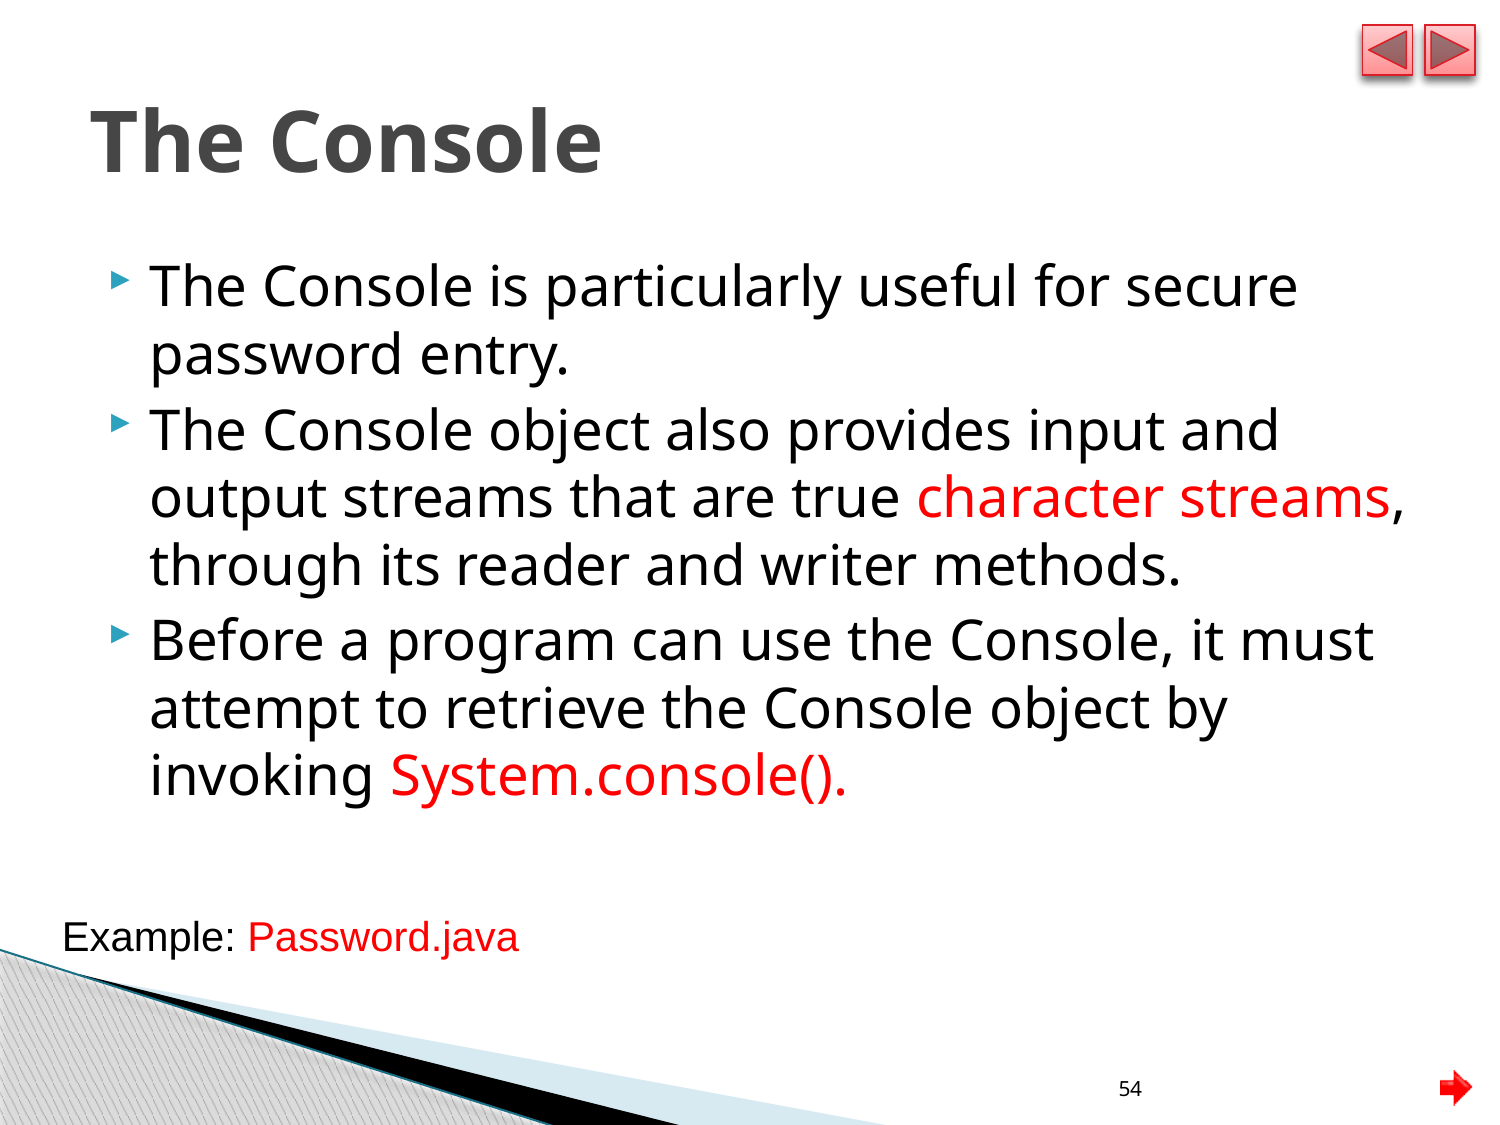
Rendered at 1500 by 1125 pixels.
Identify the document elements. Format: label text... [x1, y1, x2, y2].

picture [1440, 1069, 1500, 1106]
slide_number 54 [1103, 1051, 1419, 1112]
title The Console [75, 45, 1425, 233]
text_box Example: Password.java [47, 902, 610, 967]
list The Console is particularly useful for secure password entry. The Console object also provides input and output streams that are true character streams, through its reader and writer methods. Before a program can use the Console, it must attempt to retrieve the Console object by invoking System.console(). [75, 242, 1425, 986]
